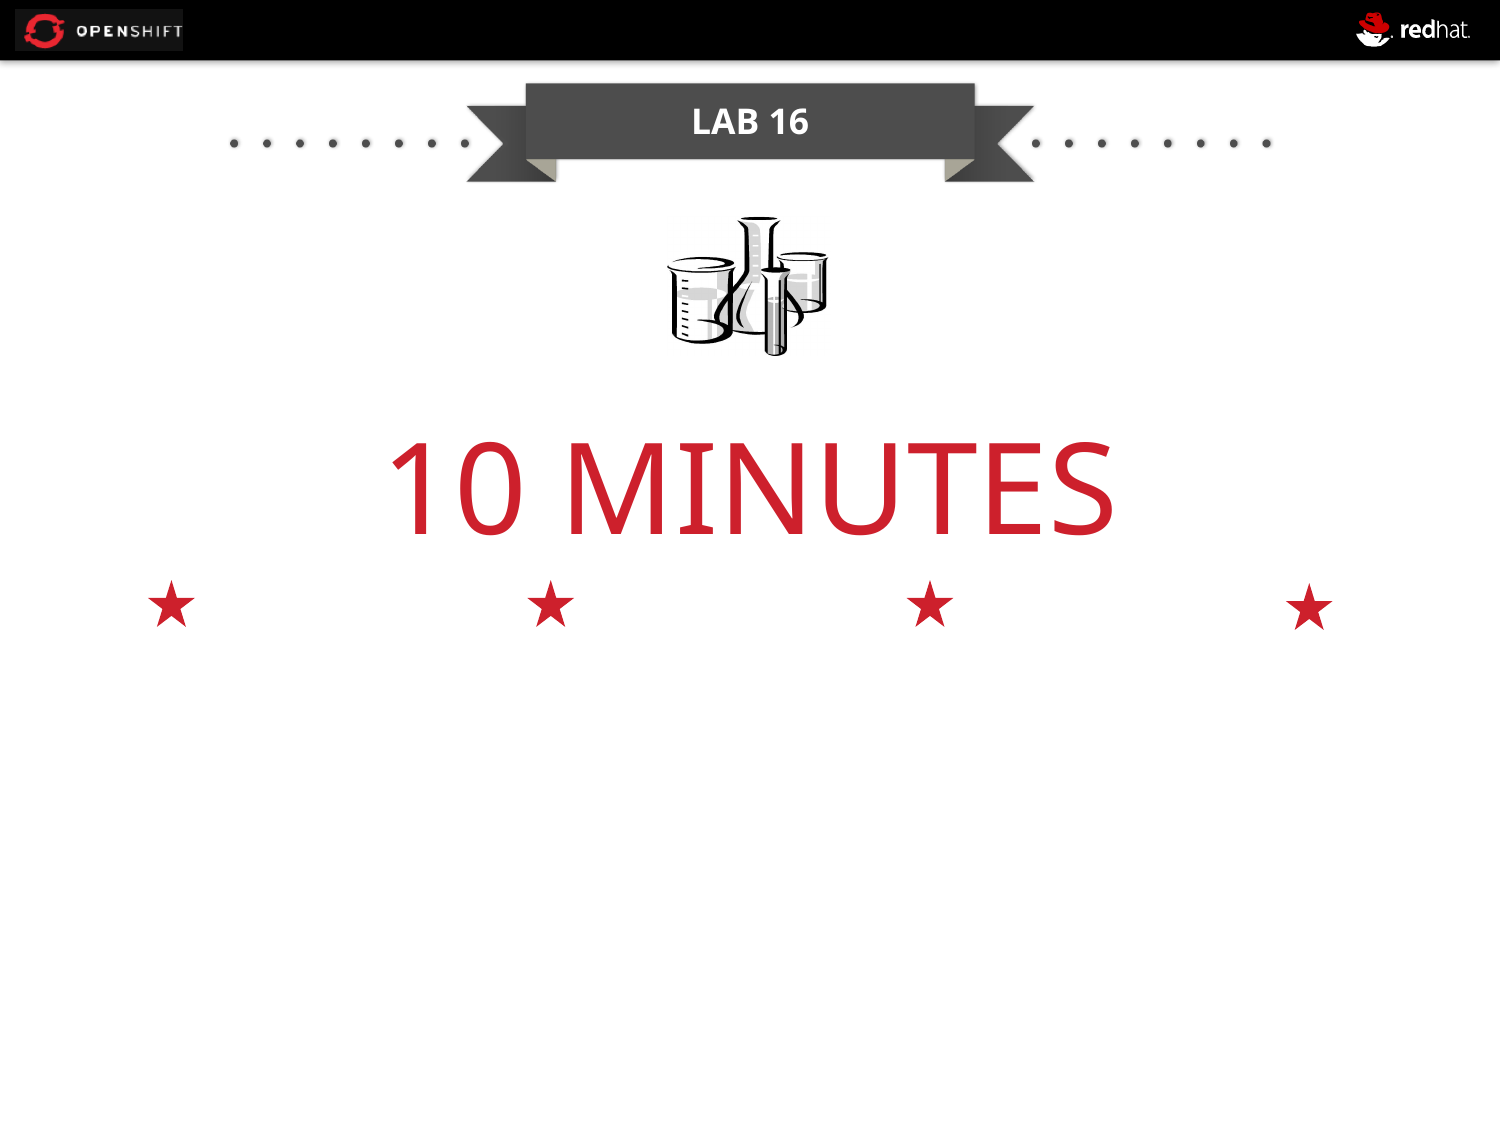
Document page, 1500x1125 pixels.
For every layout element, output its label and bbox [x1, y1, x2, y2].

picture [116, 80, 1383, 189]
picture [15, 9, 183, 51]
text_box [0, 399, 1500, 631]
picture [666, 215, 831, 356]
picture [1355, 8, 1470, 47]
